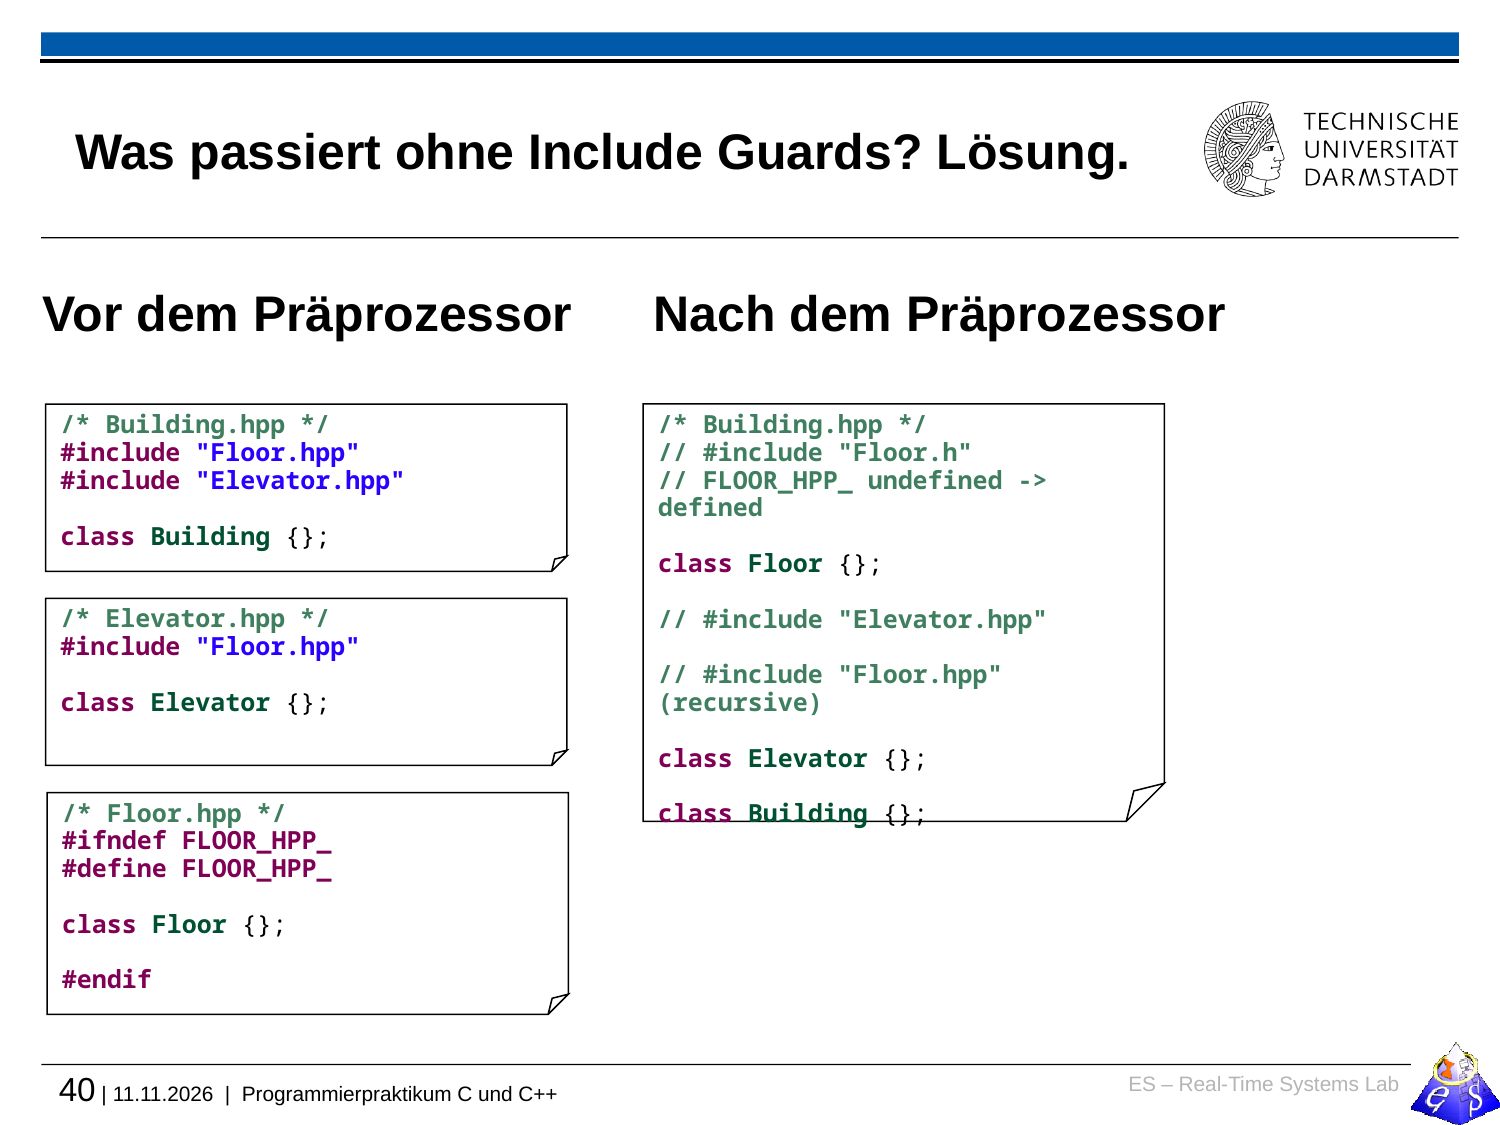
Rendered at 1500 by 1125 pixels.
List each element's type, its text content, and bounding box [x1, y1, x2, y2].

text_box /* Elevator.hpp */ #include "Floor.hpp" class Elevator {}; [45, 598, 567, 766]
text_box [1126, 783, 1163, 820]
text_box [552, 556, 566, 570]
list Vor dem Präprozessor [0, 244, 608, 350]
picture [1425, 84, 1483, 214]
title Was passiert ohne Include Guards? Lösung. [75, 78, 1425, 220]
text_box /* Floor.hpp */ #ifndef FLOOR_HPP_ #define FLOOR_HPP_ class Floor {}; #endif [47, 792, 569, 1015]
text_box /* Building.hpp */ #include "Floor.hpp" #include "Elevator.hpp" class Building {}; [45, 404, 567, 572]
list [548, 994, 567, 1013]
picture [1411, 1041, 1500, 1125]
list Nach dem Präprozessor [608, 244, 1272, 350]
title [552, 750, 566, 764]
text_box /* Building.hpp */ // #include "Floor.h" // FLOOR_HPP_ undefined -> defined class Floor {}; // #include "Elevator.hpp" // #include "Floor.hpp" (recursive) class Elevator {}; class Building {}; [643, 403, 1165, 822]
